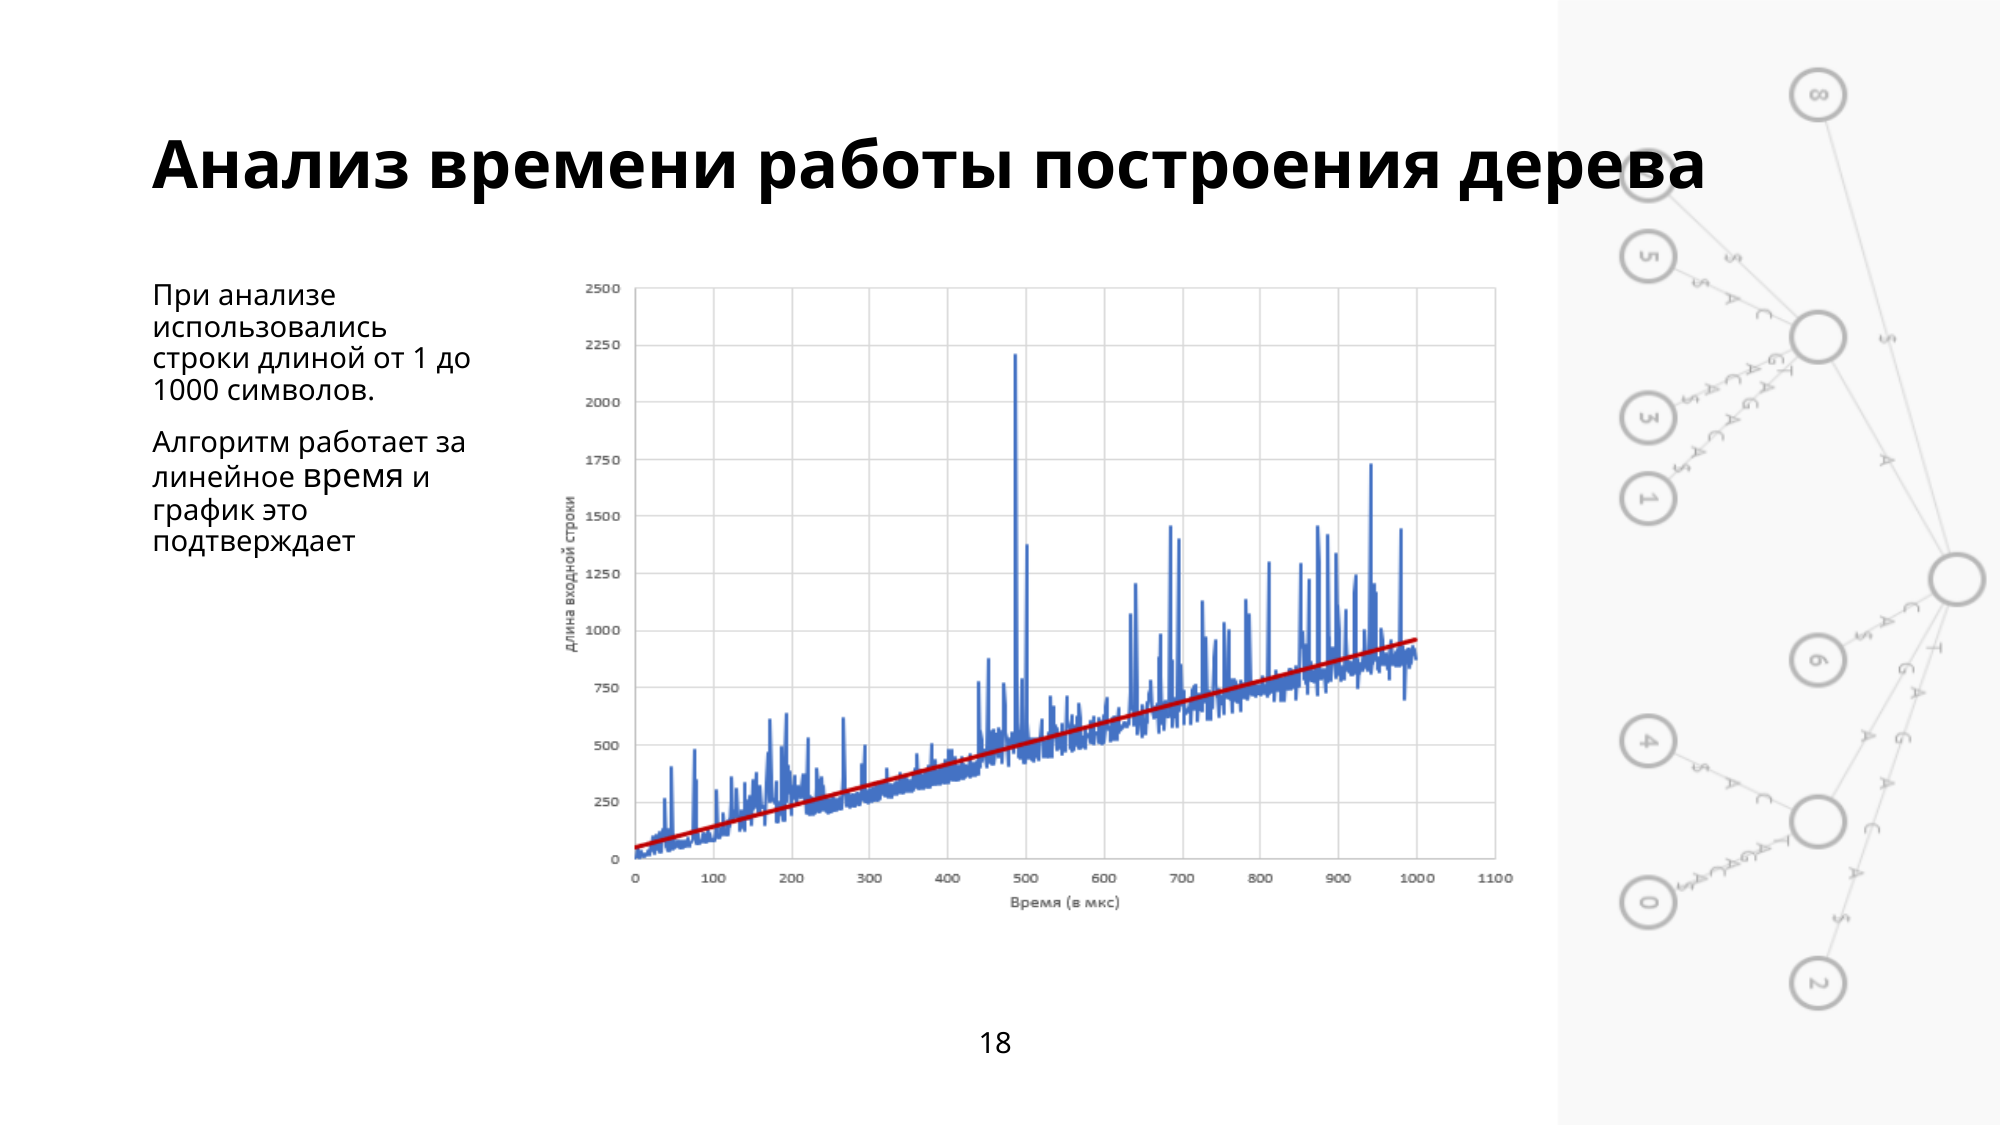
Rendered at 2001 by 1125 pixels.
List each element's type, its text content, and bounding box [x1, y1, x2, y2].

title Анализ времени работы построения дерева [137, 59, 1863, 274]
picture [537, 273, 2000, 929]
footer 18 [657, 1011, 1333, 1072]
text_box При анализе использовались строки длиной от 1 до 1000 символов. Алгоритм работает за линейное время и график это подтверждает [137, 273, 491, 661]
